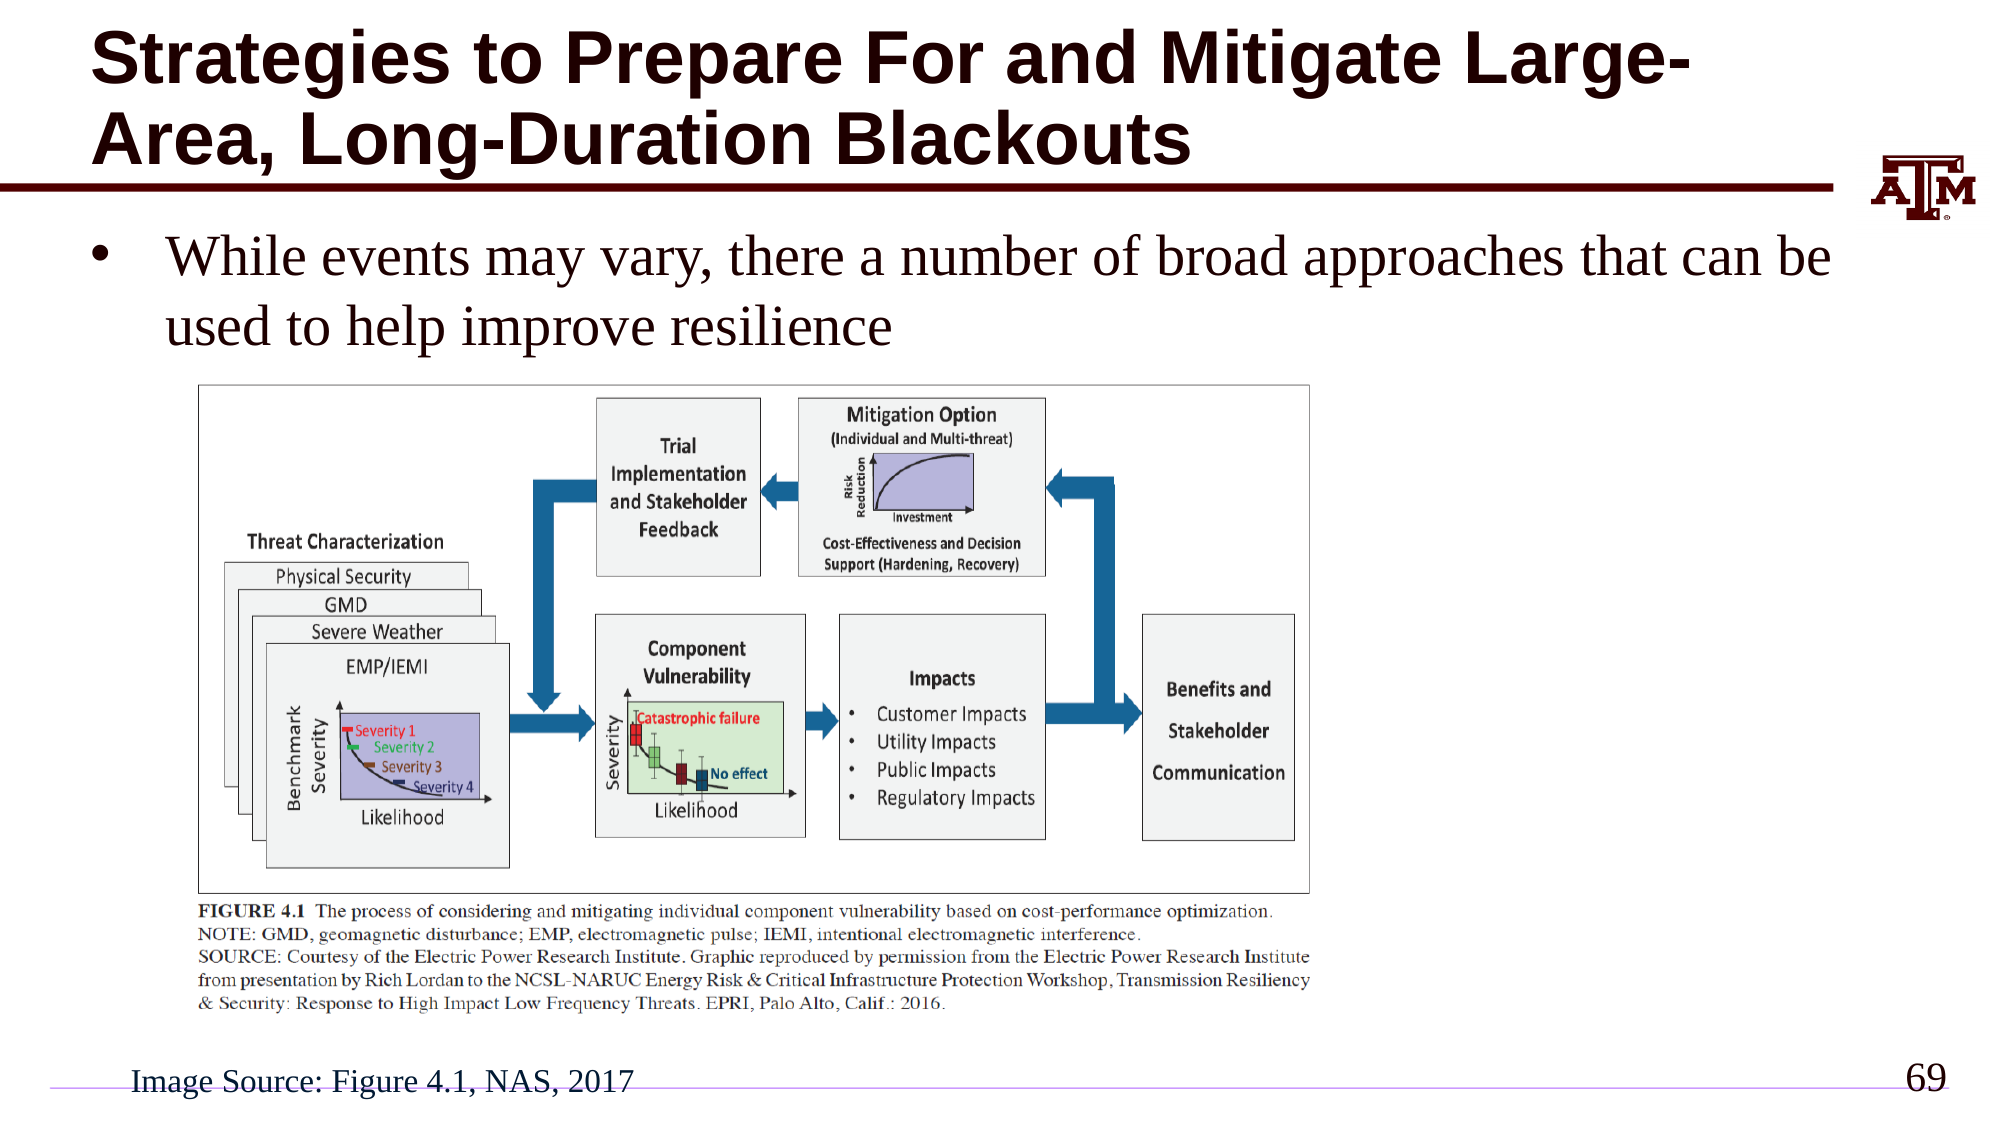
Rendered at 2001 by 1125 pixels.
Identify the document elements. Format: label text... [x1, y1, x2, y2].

title Strategies to Prepare For and Mitigate Large- Area, Long-Duration Blackouts [74, 12, 1909, 188]
text_box Image Source: Figure 4.1, NAS, 2017 [115, 1051, 651, 1107]
picture [1856, 137, 1990, 238]
list While events may vary, there a number of broad approaches that can be used to help improve resilience [74, 209, 1929, 823]
picture [187, 374, 1326, 1025]
slide_number 68 [1862, 1037, 1963, 1113]
